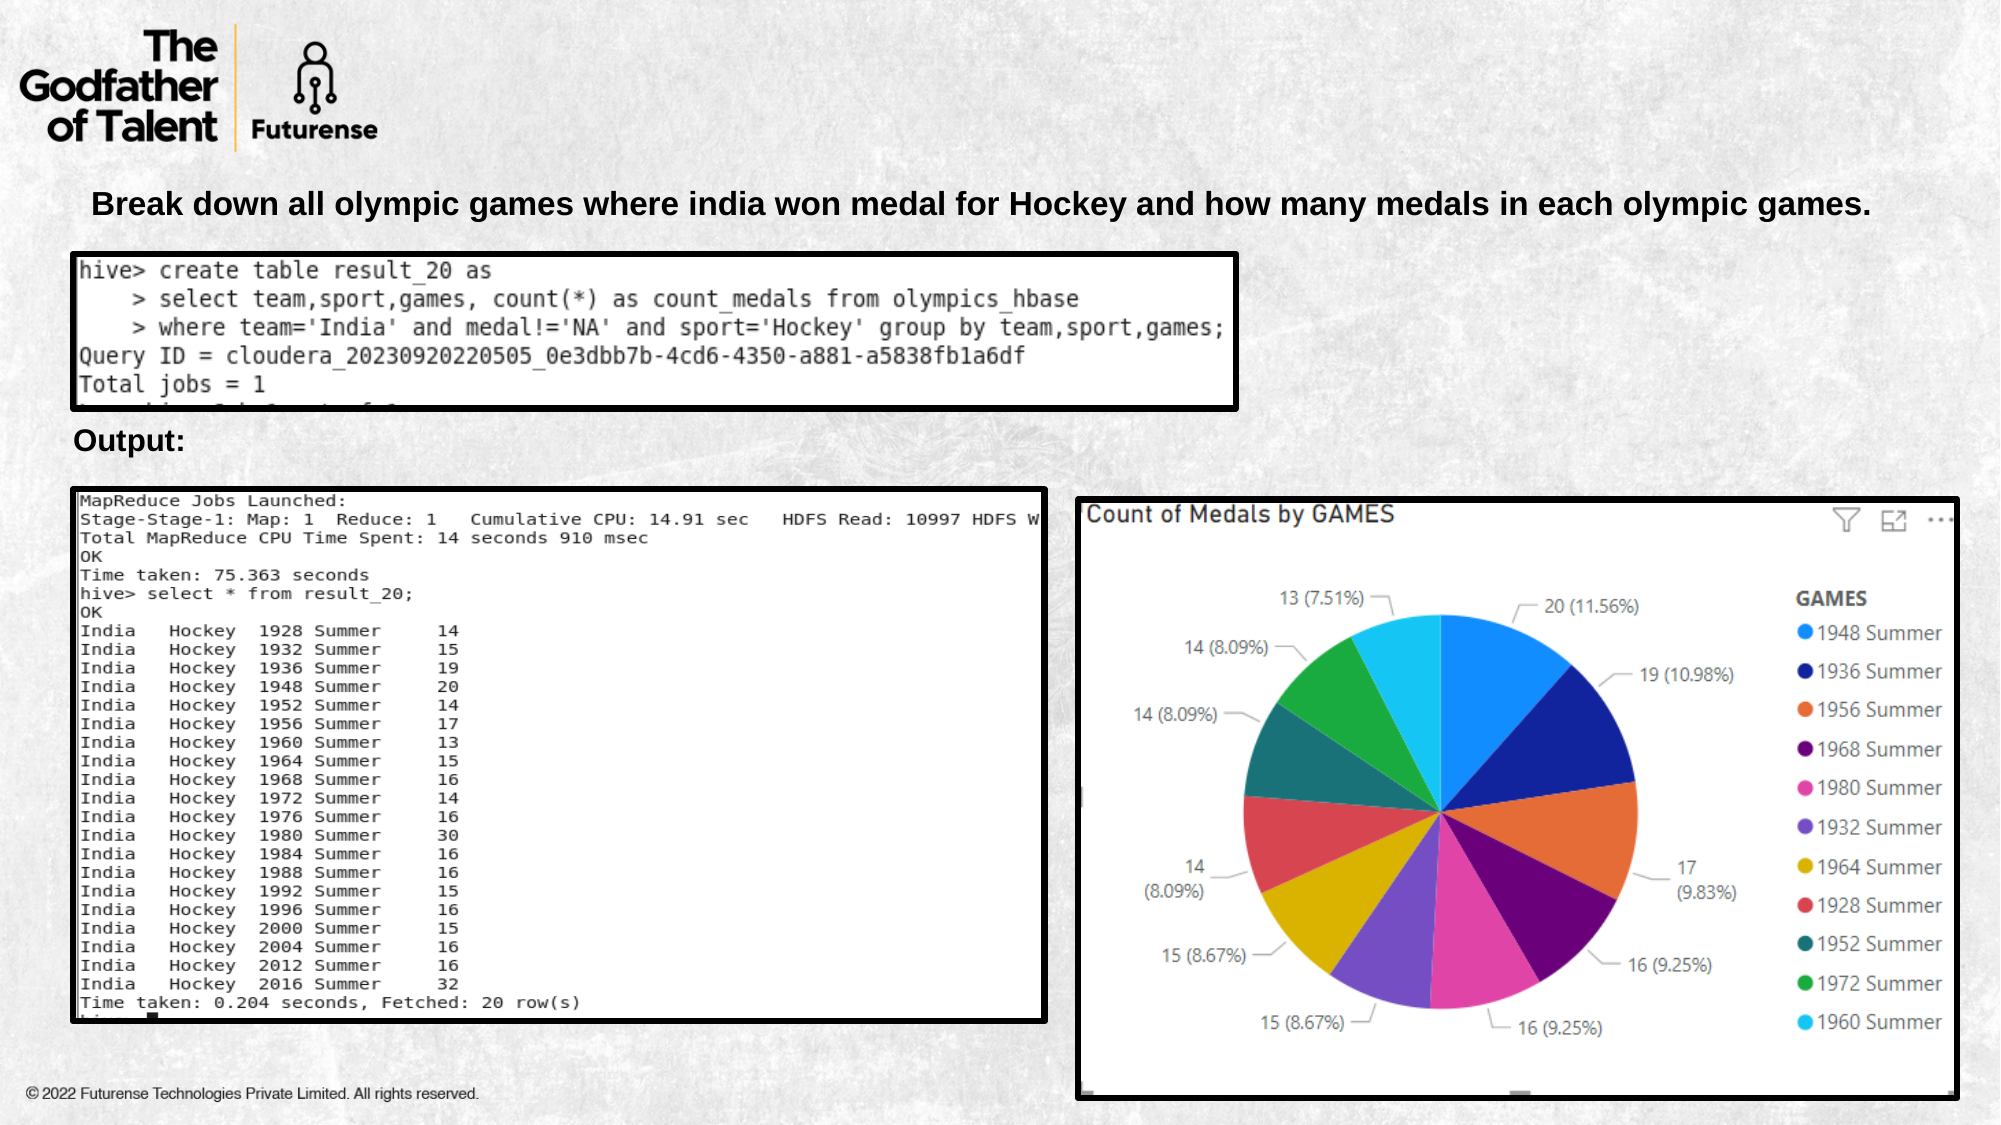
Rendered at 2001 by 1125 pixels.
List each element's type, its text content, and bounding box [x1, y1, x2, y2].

text_box Break down all olympic games where india won medal for Hockey and how many medals in each olympic games. [76, 166, 2000, 237]
picture [0, 0, 2001, 1125]
text_box [888, 414, 894, 444]
text_box Output: [58, 405, 302, 473]
